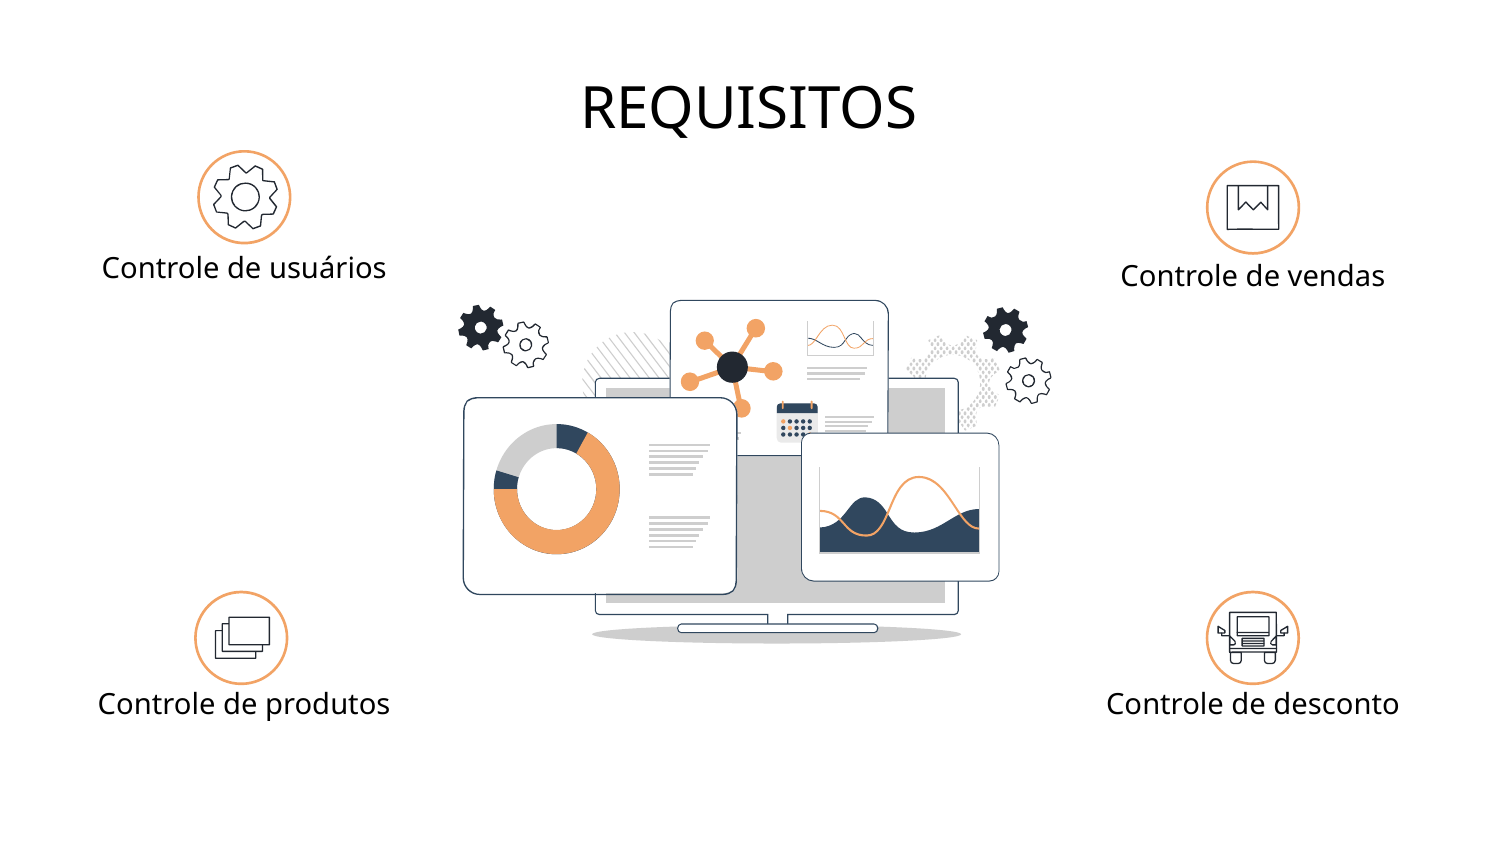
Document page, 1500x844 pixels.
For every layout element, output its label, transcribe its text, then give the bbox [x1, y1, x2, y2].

text_box Controle de desconto [1073, 683, 1433, 724]
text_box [193, 590, 289, 686]
text_box Controle de usuários [67, 247, 422, 287]
text_box Controle de produtos [64, 683, 425, 724]
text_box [457, 299, 1052, 644]
text_box REQUISITOS [409, 67, 1088, 144]
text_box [1205, 160, 1301, 256]
text_box Controle de vendas [1104, 254, 1402, 295]
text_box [1205, 590, 1301, 686]
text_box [196, 149, 292, 245]
